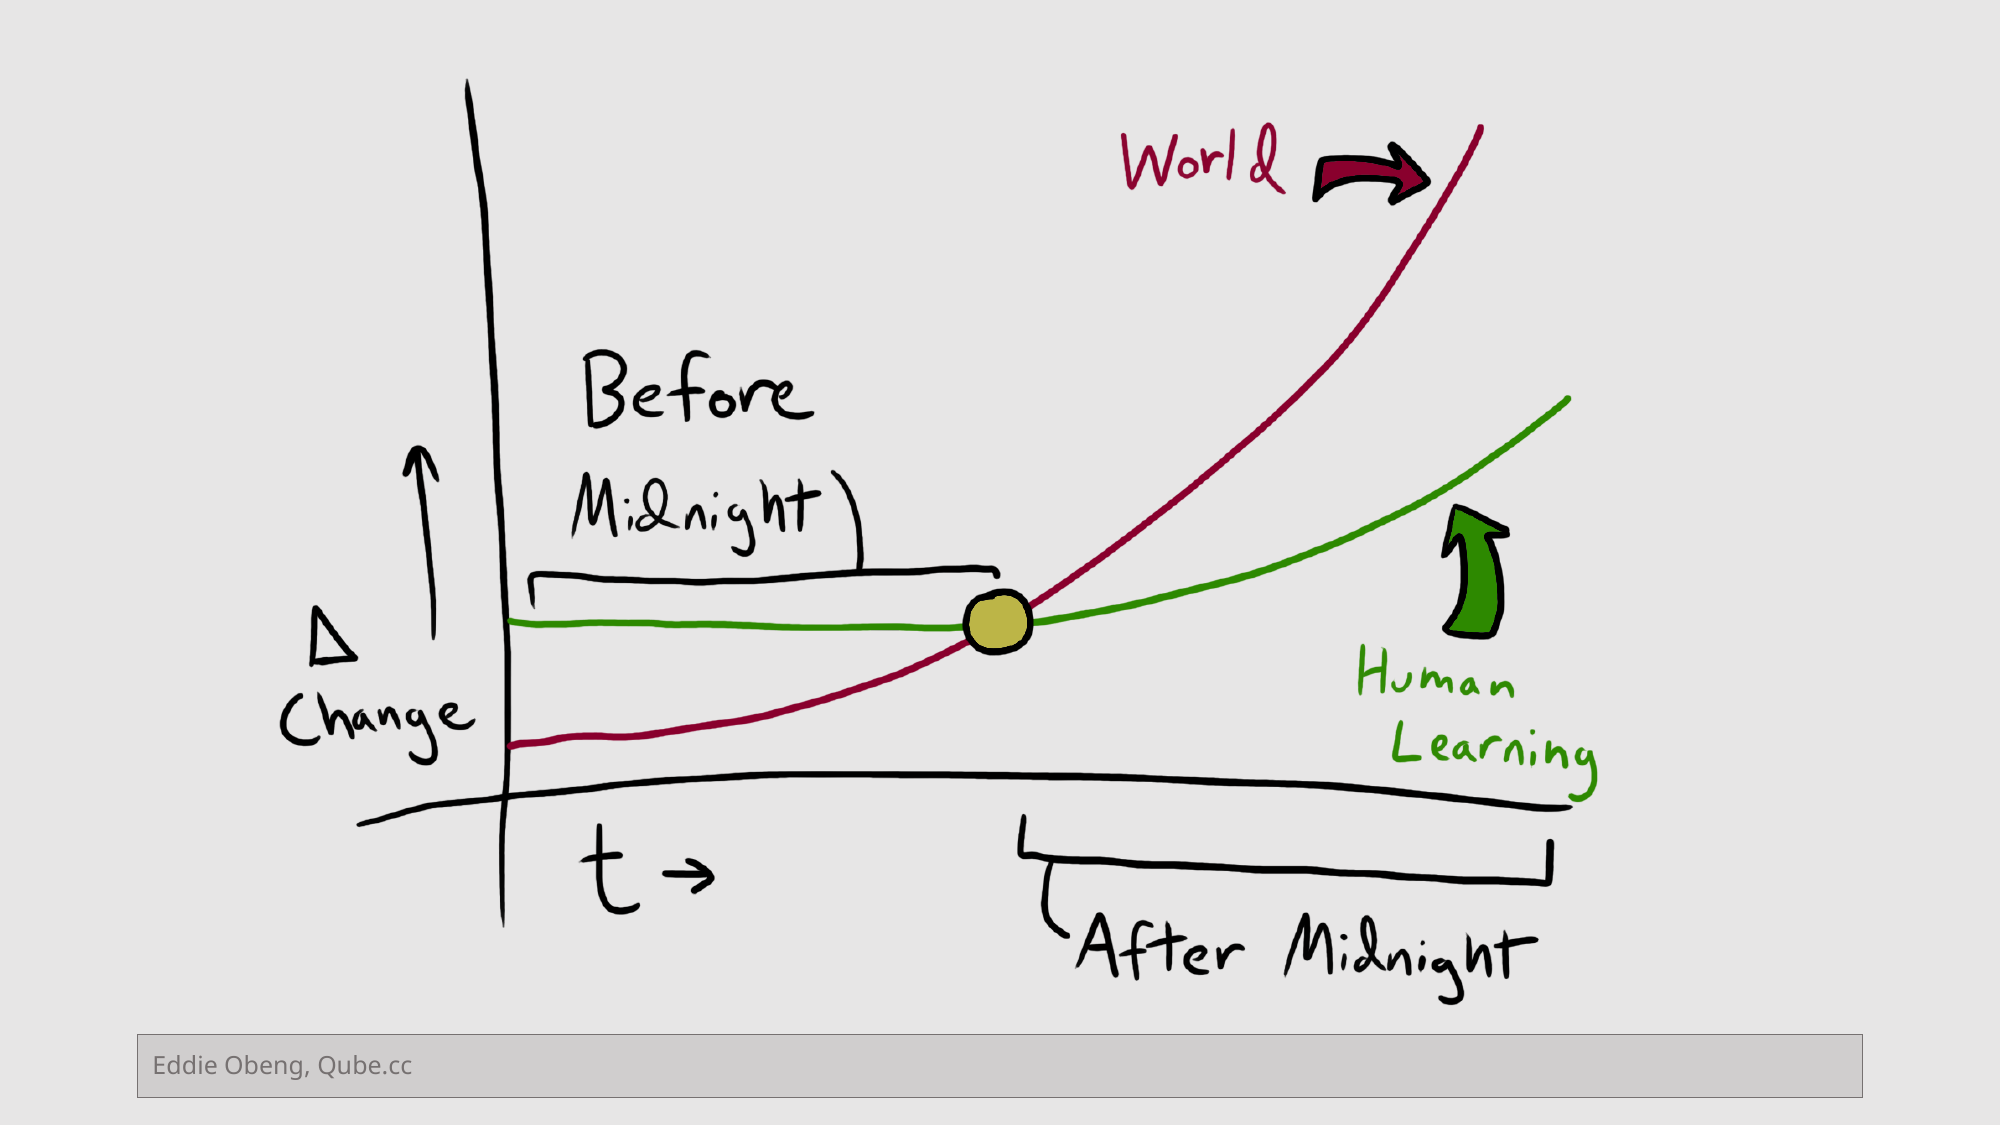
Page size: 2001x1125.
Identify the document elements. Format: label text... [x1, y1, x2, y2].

list Eddie Obeng, Qube.cc [137, 1034, 1863, 1098]
picture [266, 0, 1691, 1006]
